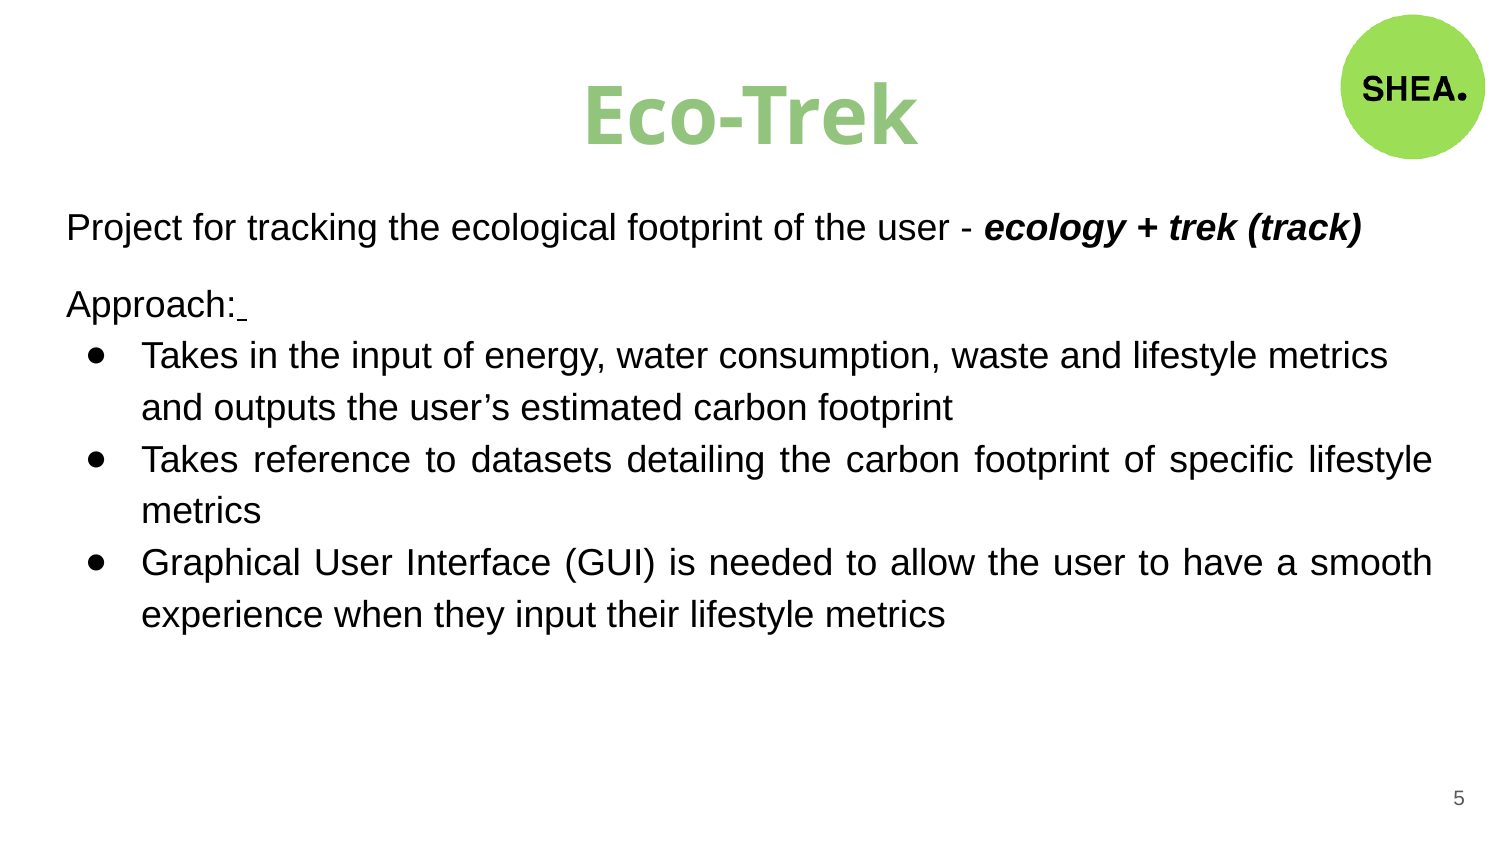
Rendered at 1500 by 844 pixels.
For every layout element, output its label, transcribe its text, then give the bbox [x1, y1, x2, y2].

slide_number ‹#› [1389, 764, 1480, 830]
text_box Eco-Trek [345, 52, 1155, 171]
list Project for tracking the ecological footprint of the user - ecology + trek (track) Approach: Takes in the input of energy, water consumption, waste and lifestyle metrics and outputs the user’s estimated carbon footprint Takes reference to datasets detailing the carbon footprint of specific lifestyle metrics Graphical User Interface (GUI) is needed to allow the user to have a smooth experience when they input their lifestyle metrics [51, 181, 1449, 777]
picture [1325, 0, 1500, 174]
